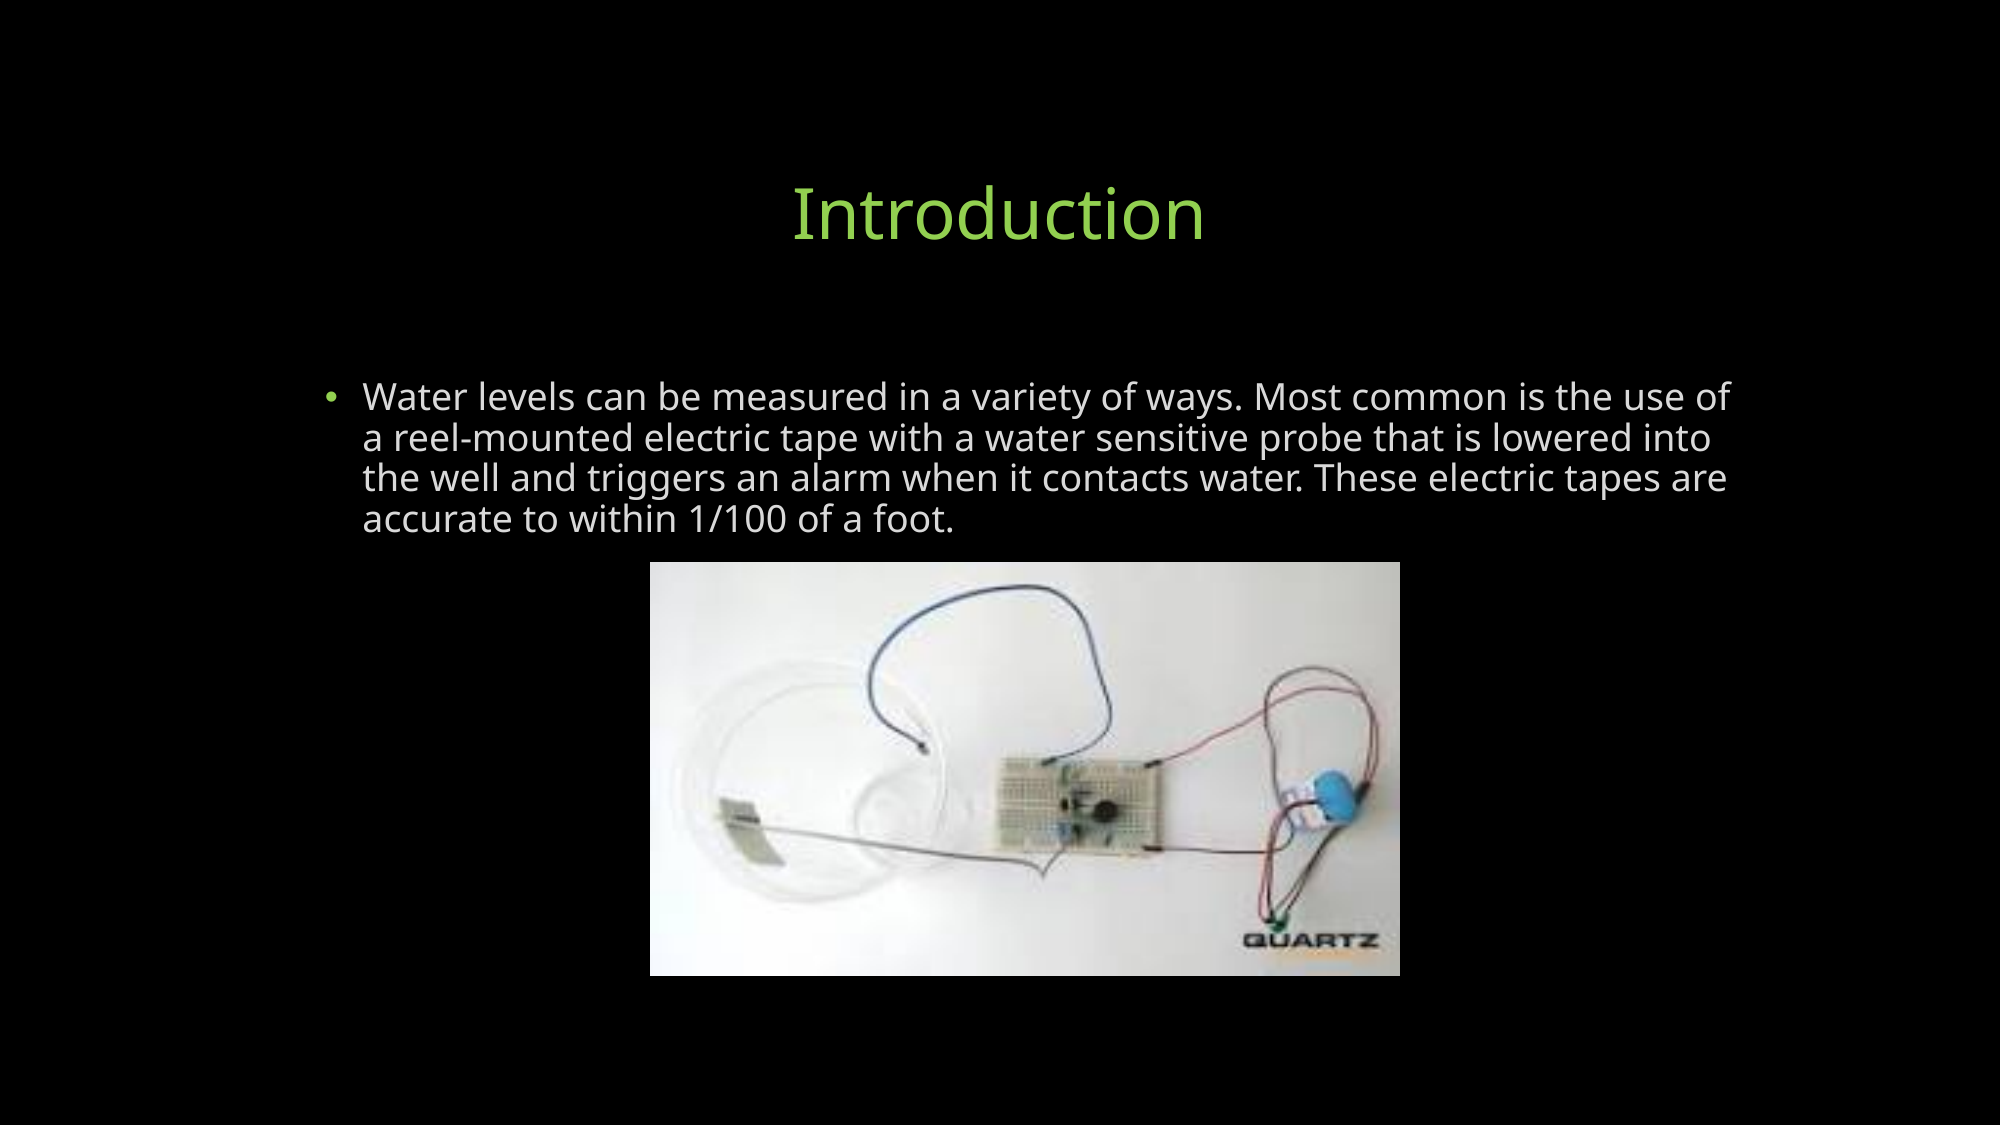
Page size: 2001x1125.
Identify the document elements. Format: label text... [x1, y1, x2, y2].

list Water levels can be measured in a variety of ways. Most common is the use of a reel-mounted electric tape with a water sensitive probe that is lowered into the well and triggers an alarm when it contacts water. These electric tapes are accurate to within 1/100 of a foot. [249, 299, 1750, 1000]
title Introduction [249, 75, 1750, 263]
picture [649, 562, 1400, 976]
